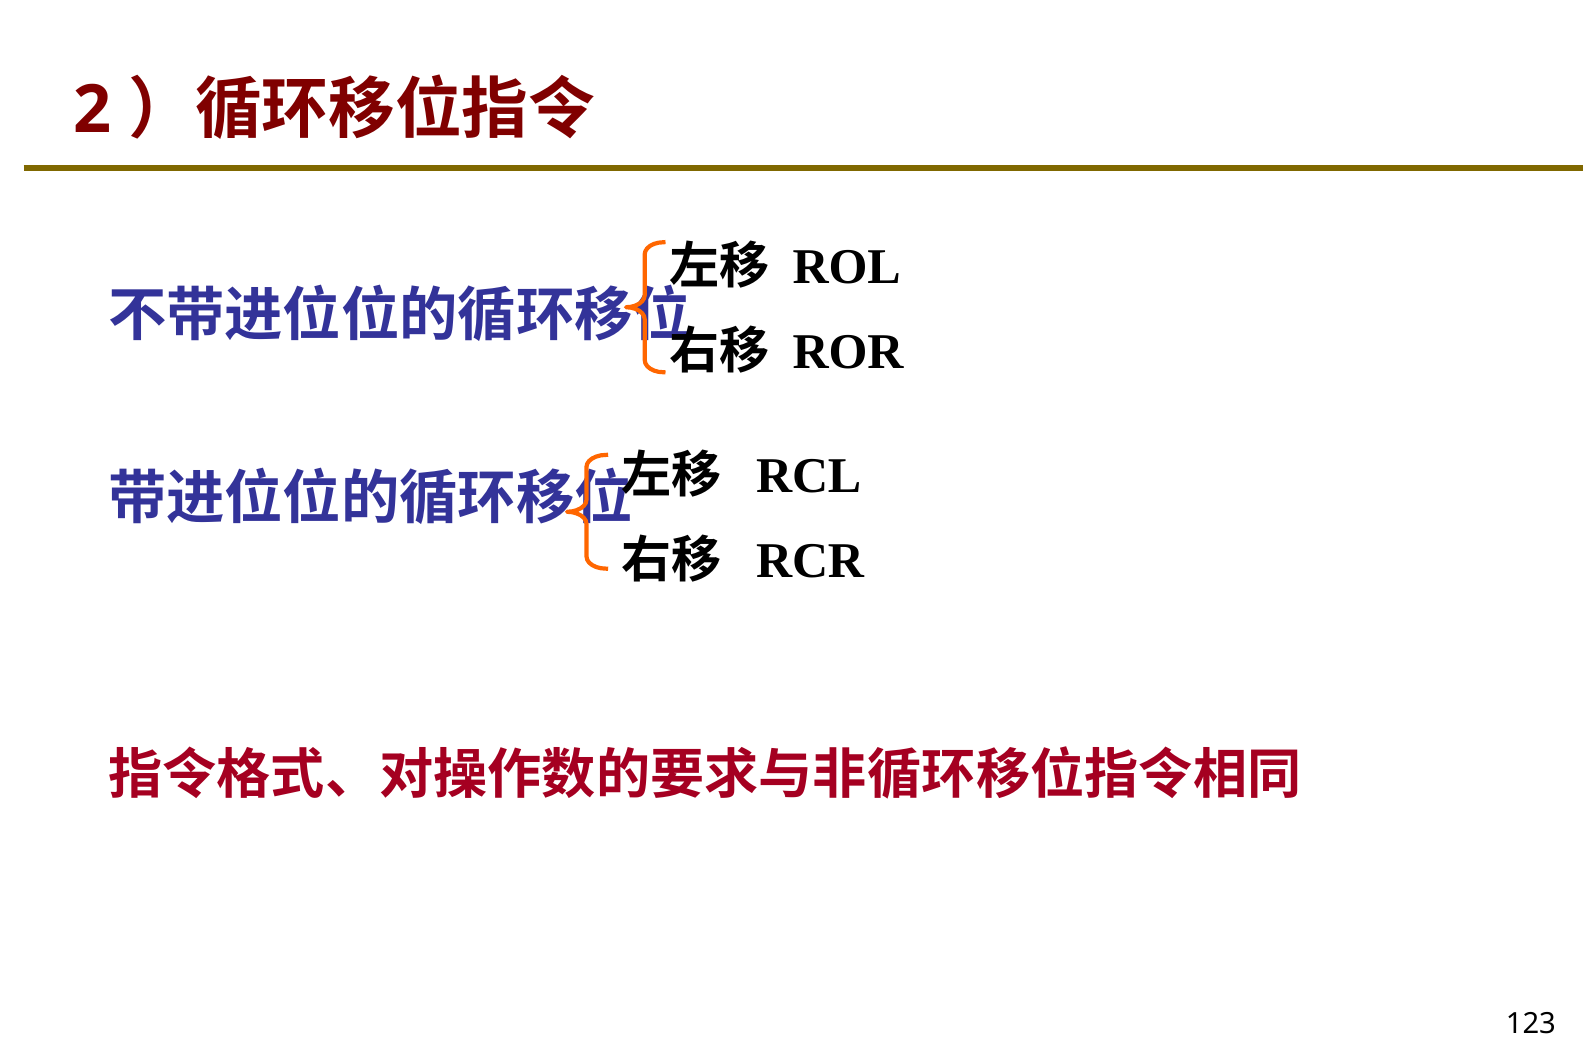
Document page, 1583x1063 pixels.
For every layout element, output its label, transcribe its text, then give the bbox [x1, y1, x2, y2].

text_box 左移 RCL 右移 RCR [606, 434, 963, 595]
title 2）循环移位指令 [59, 35, 1408, 154]
text_box 指令格式、对操作数的要求与非循环移位指令相同 [93, 732, 1430, 812]
slide_number 123 [1474, 980, 1572, 1052]
list 不带进位位的循环移位 带进位位的循环移位 [93, 262, 854, 618]
text_box [626, 242, 664, 373]
text_box [566, 454, 607, 569]
text_box 左移 ROL 右移 ROR [654, 226, 1024, 386]
